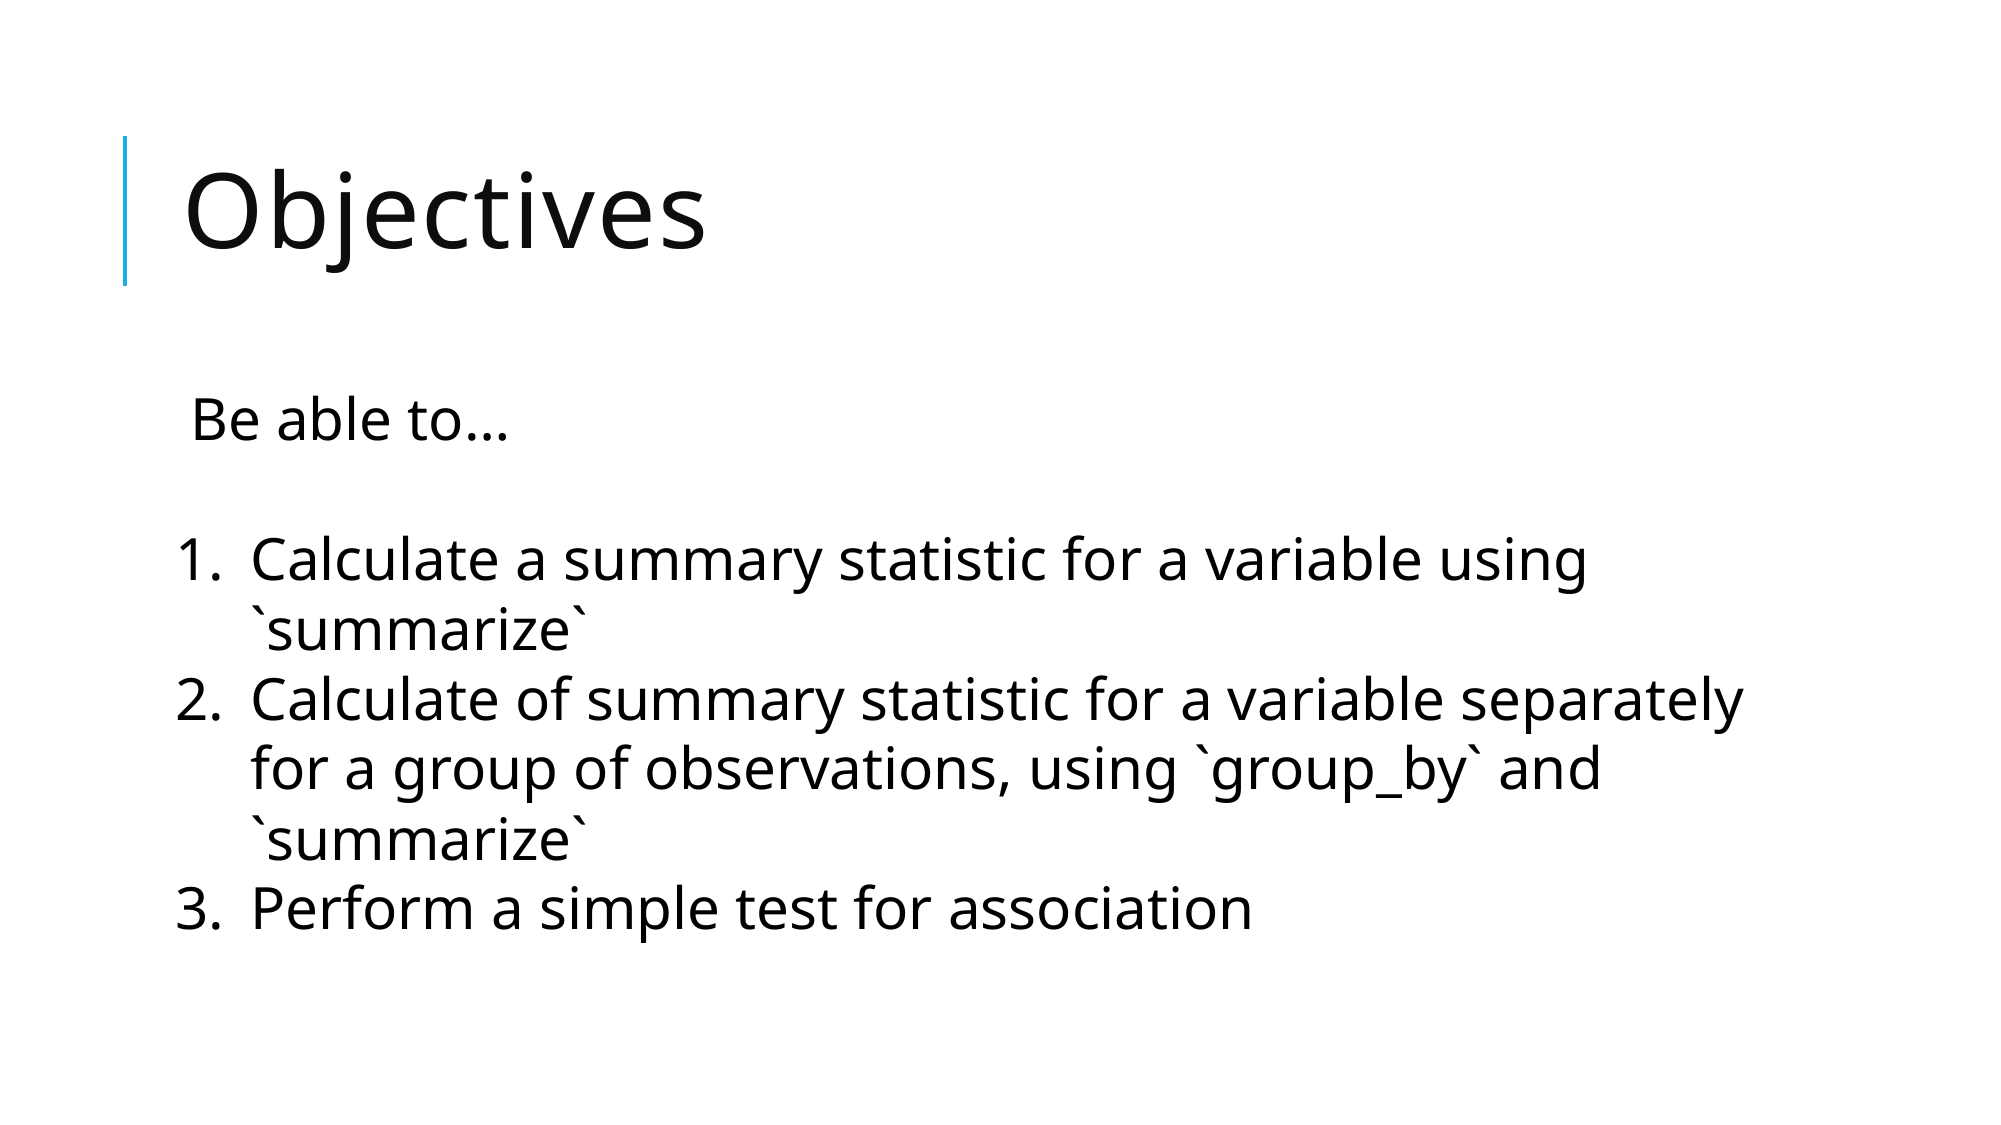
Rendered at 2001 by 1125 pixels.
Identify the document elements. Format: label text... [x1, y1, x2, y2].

list Be able to… Calculate a summary statistic for a variable using `summarize` Calculate of summary statistic for a variable separately for a group of observations, using `group_by` and `summarize` Perform a simple test for association [168, 375, 1763, 1035]
title Objectives [168, 96, 1763, 342]
